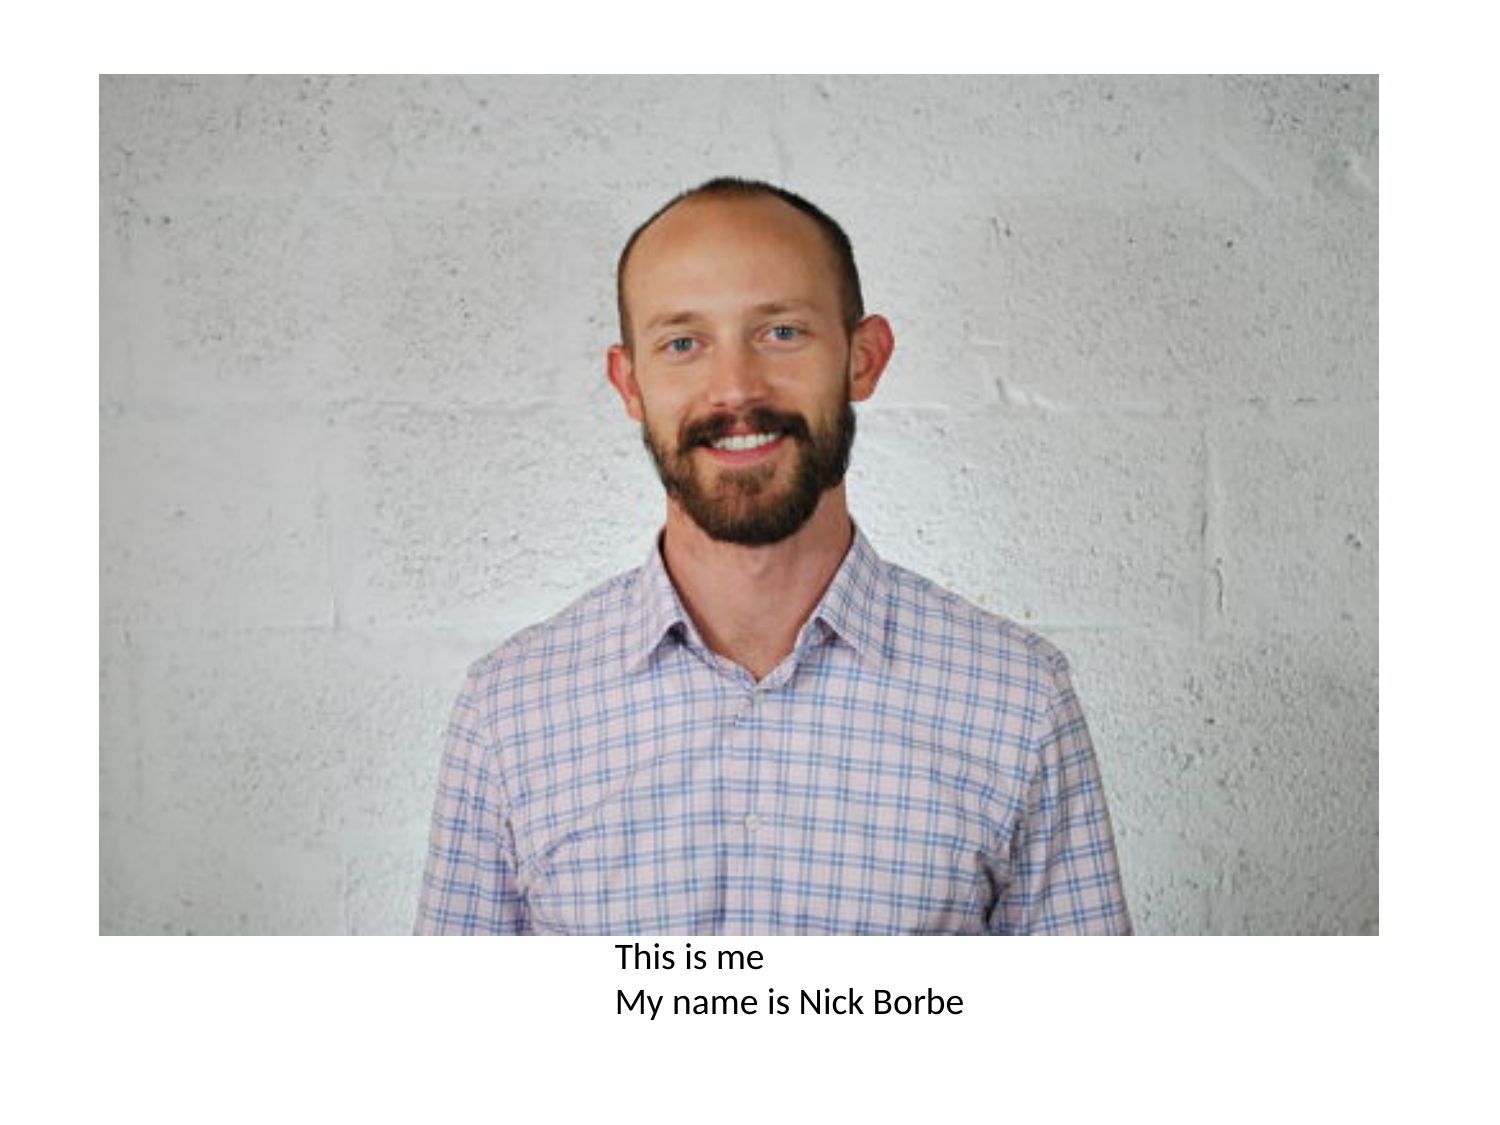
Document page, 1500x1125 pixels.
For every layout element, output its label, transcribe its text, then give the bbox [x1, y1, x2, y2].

text_box This is me My name is Nick Borbe [599, 944, 1038, 1030]
picture [99, 74, 1380, 936]
